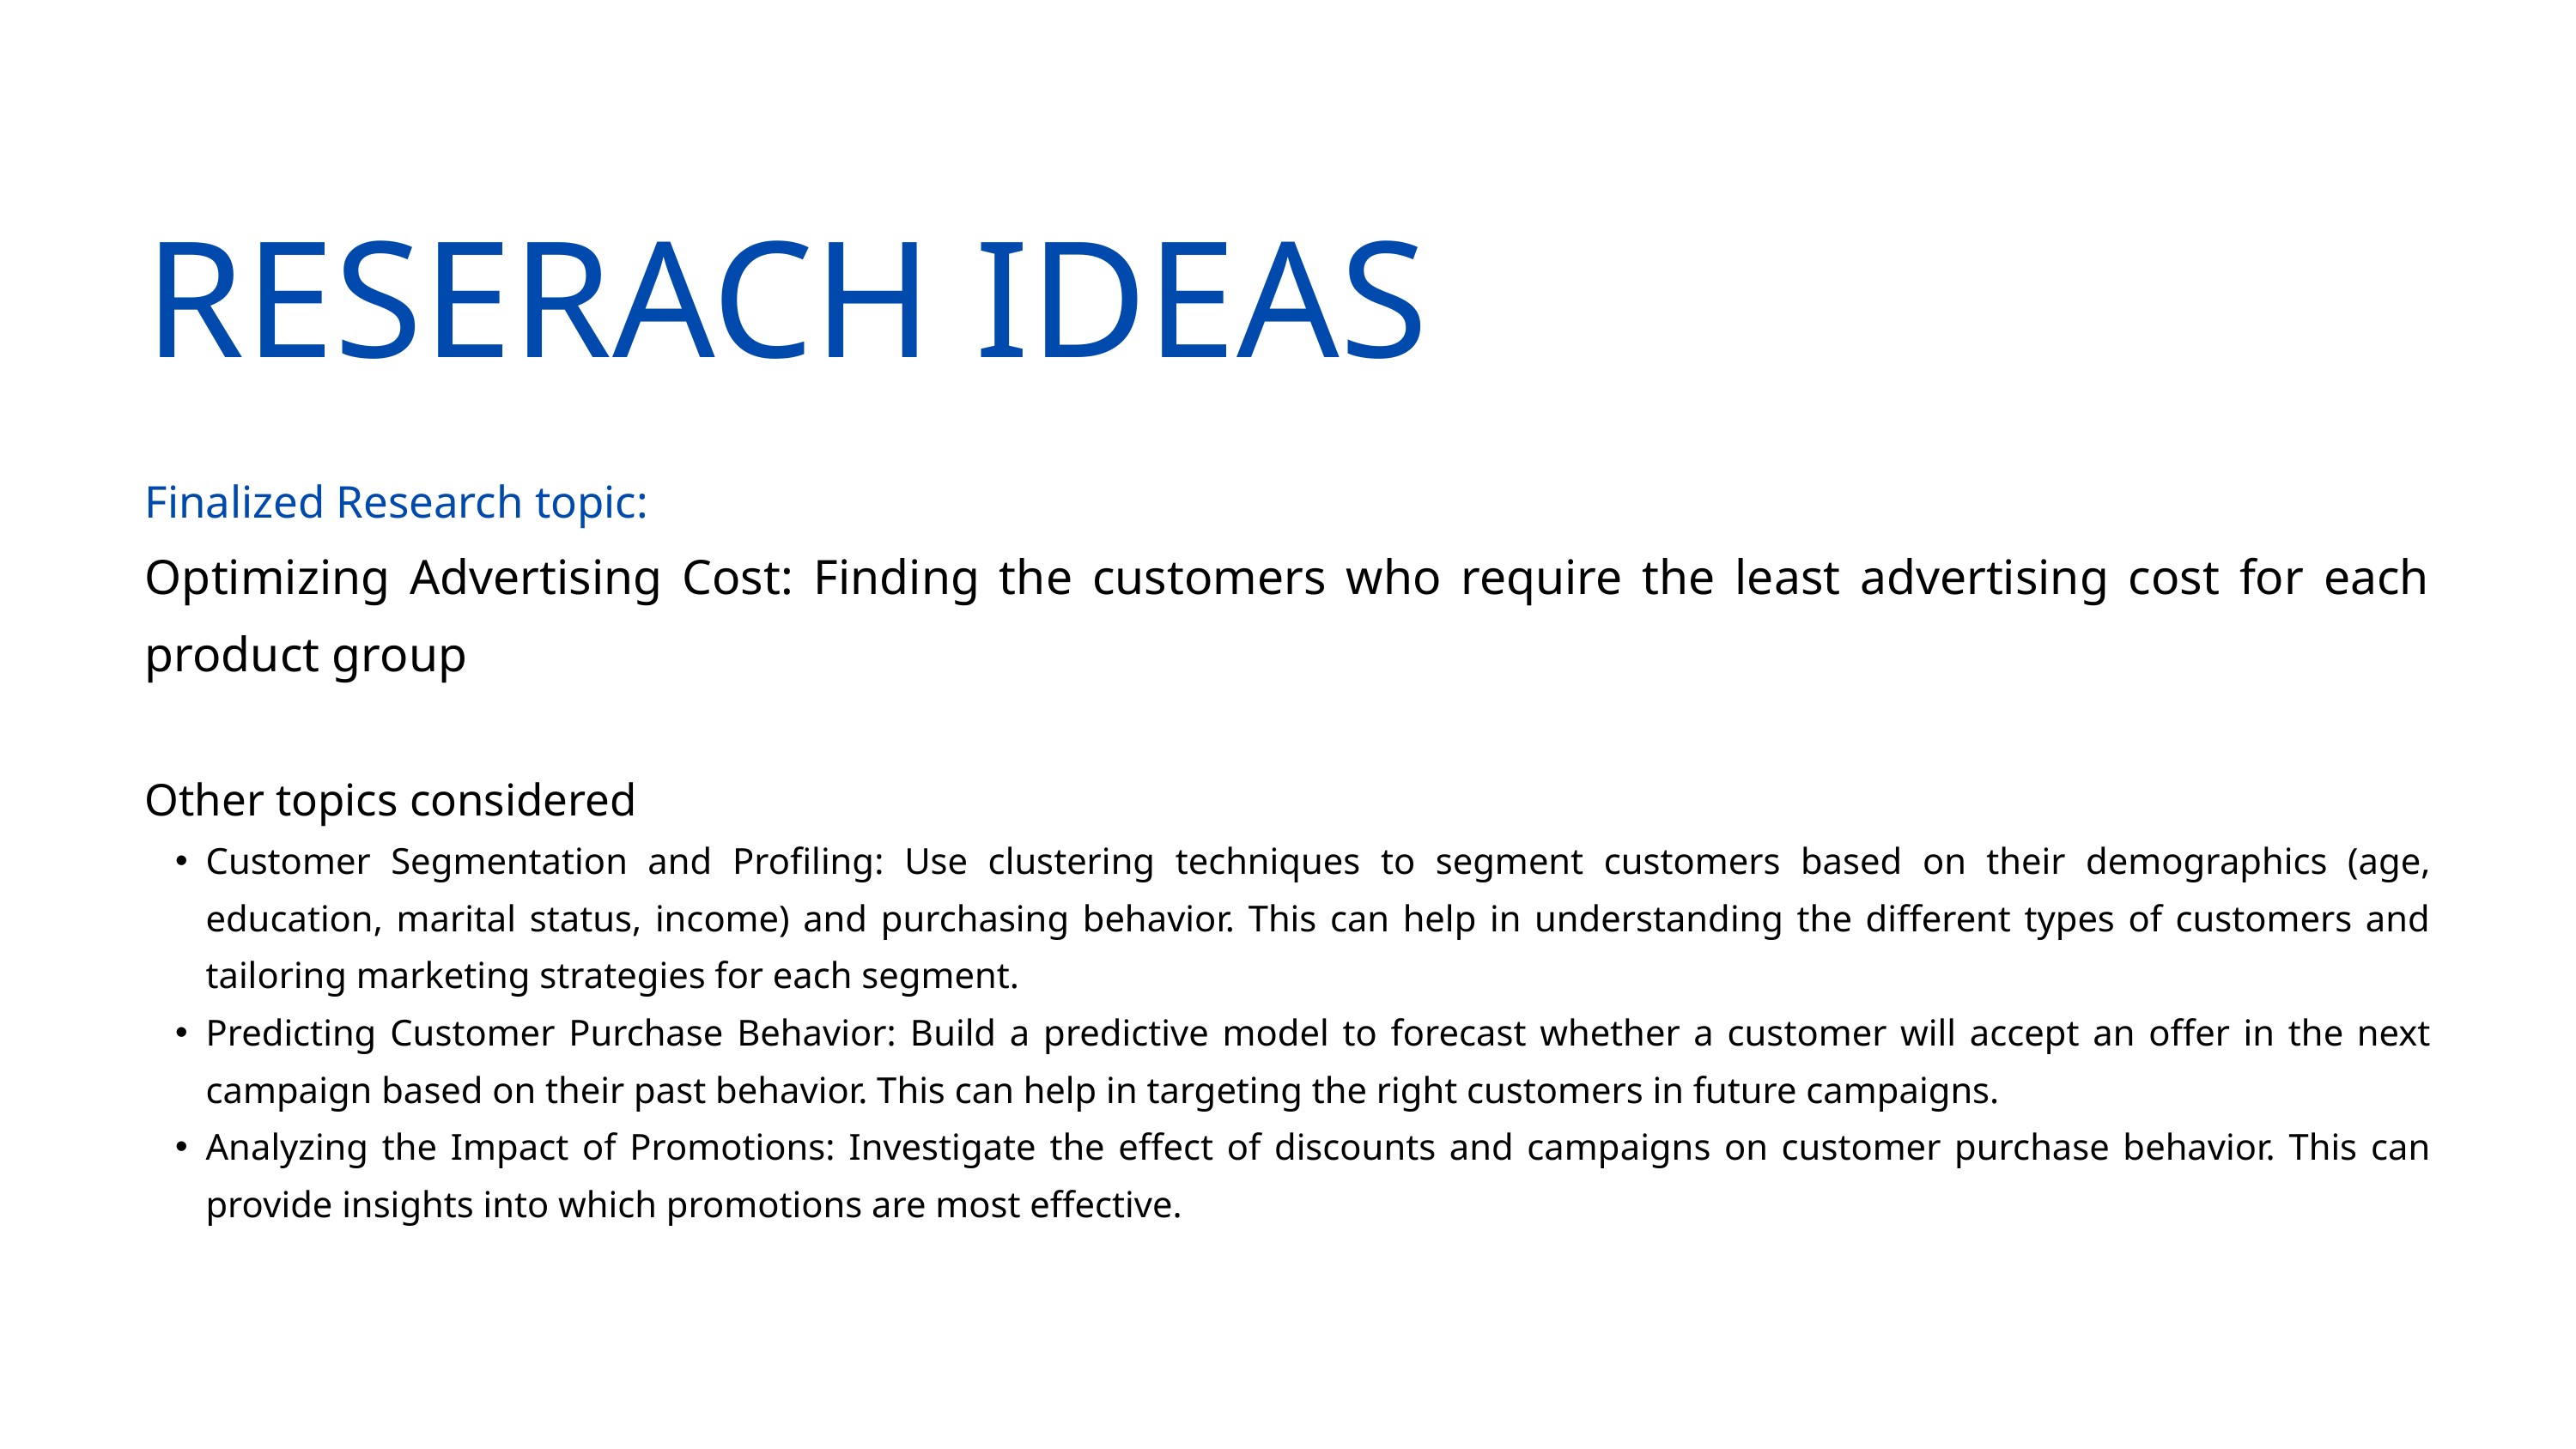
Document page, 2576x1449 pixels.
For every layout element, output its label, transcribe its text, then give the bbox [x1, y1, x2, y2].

text_box Finalized Research topic: Optimizing Advertising Cost: Finding the customers who require the least advertising cost for each product group Other topics considered Customer Segmentation and Profiling: Use clustering techniques to segment customers based on their demographics (age, education, marital status, income) and purchasing behavior. This can help in understanding the different types of customers and tailoring marketing strategies for each segment. Predicting Customer Purchase Behavior: Build a predictive model to forecast whether a customer will accept an offer in the next campaign based on their past behavior. This can help in targeting the right customers in future campaigns. Analyzing the Impact of Promotions: Investigate the effect of discounts and campaigns on customer purchase behavior. This can provide insights into which promotions are most effective. [144, 455, 2432, 1297]
text_box RESERACH IDEAS [144, 228, 2006, 391]
